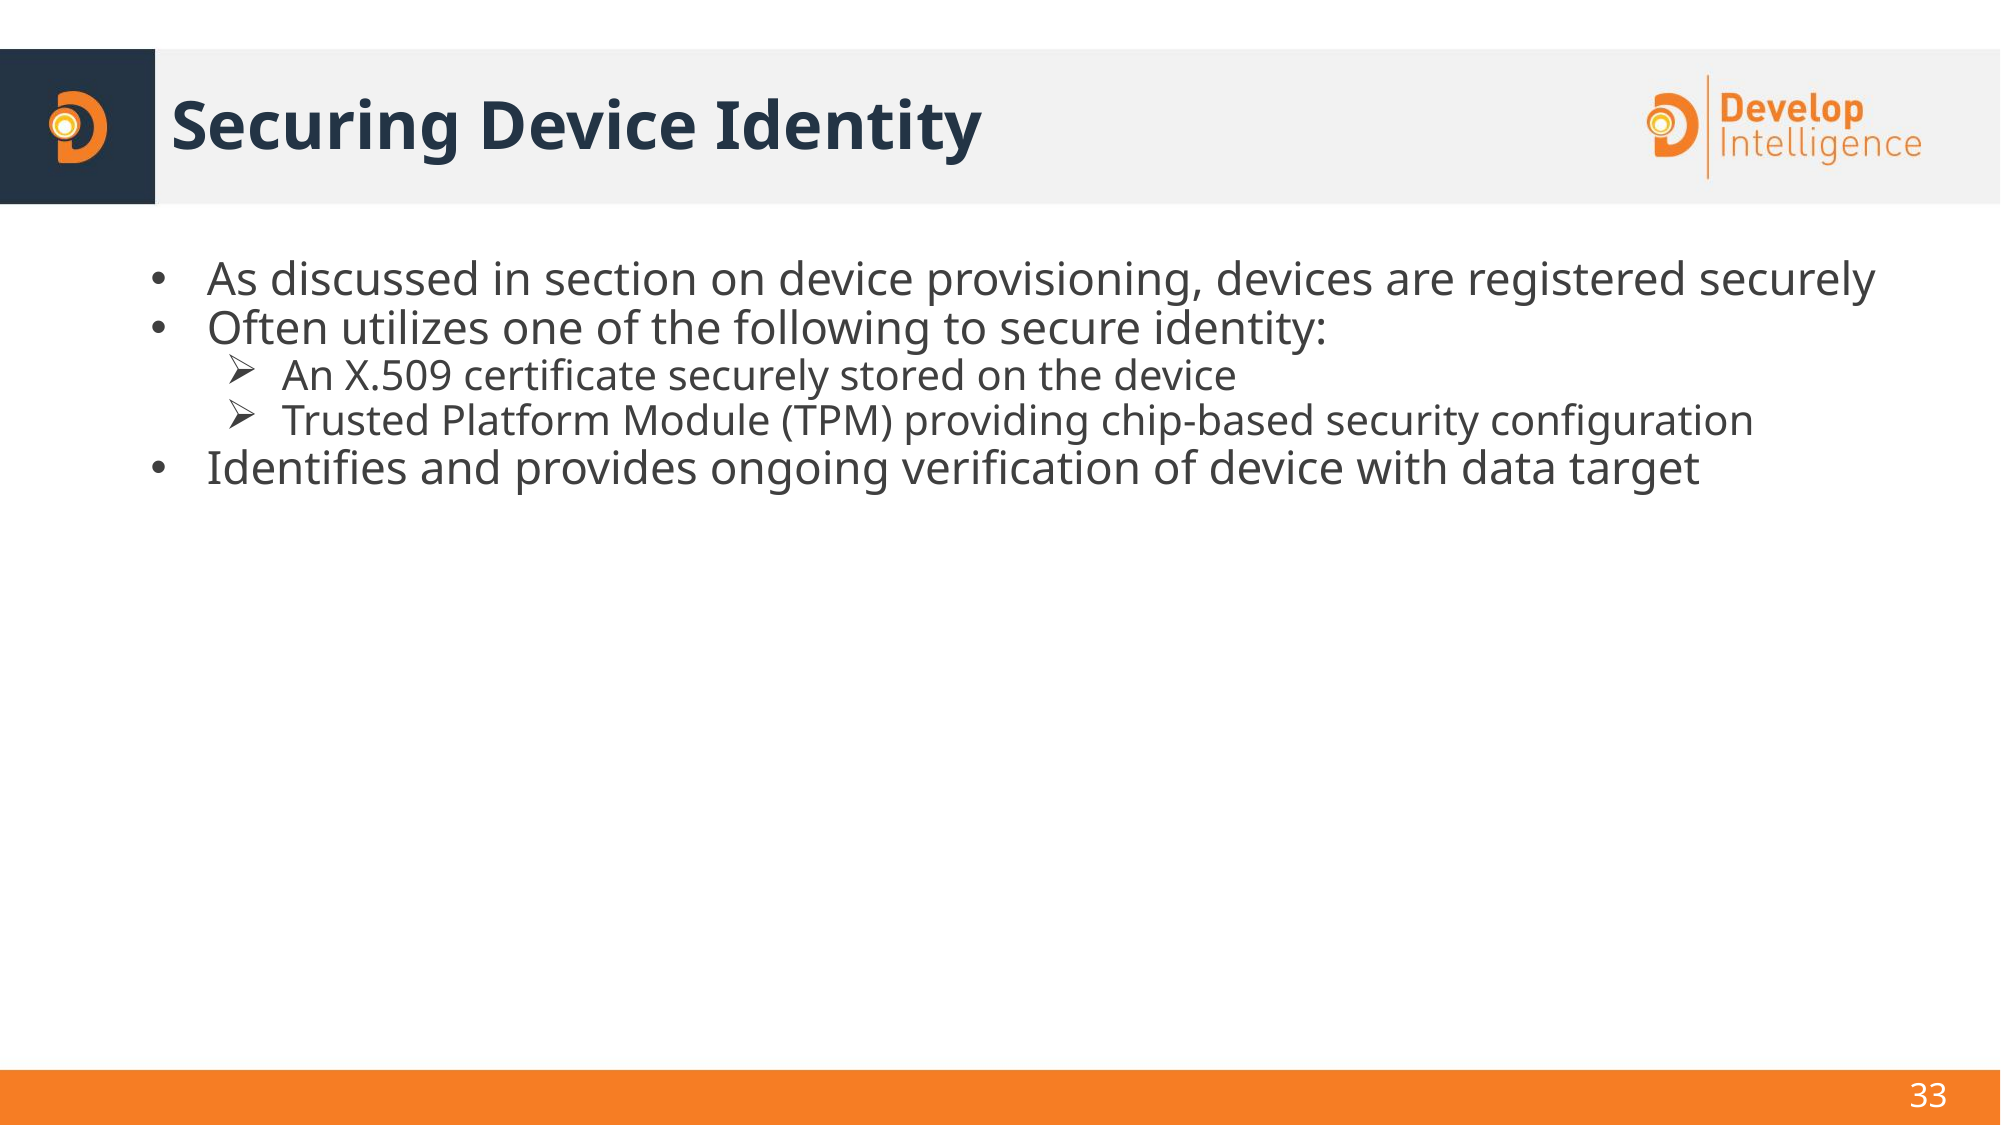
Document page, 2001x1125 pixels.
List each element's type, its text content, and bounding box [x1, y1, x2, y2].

slide_number 33 [1860, 1072, 1998, 1122]
title Securing Device Identity [156, 53, 1999, 203]
list As discussed in section on device provisioning, devices are registered securely Often utilizes one of the following to secure identity: An X.509 certificate securely stored on the device Trusted Platform Module (TPM) providing chip-based security configuration Identifies and provides ongoing verification of device with data target [135, 248, 1941, 1016]
picture [0, 0, 2001, 1125]
